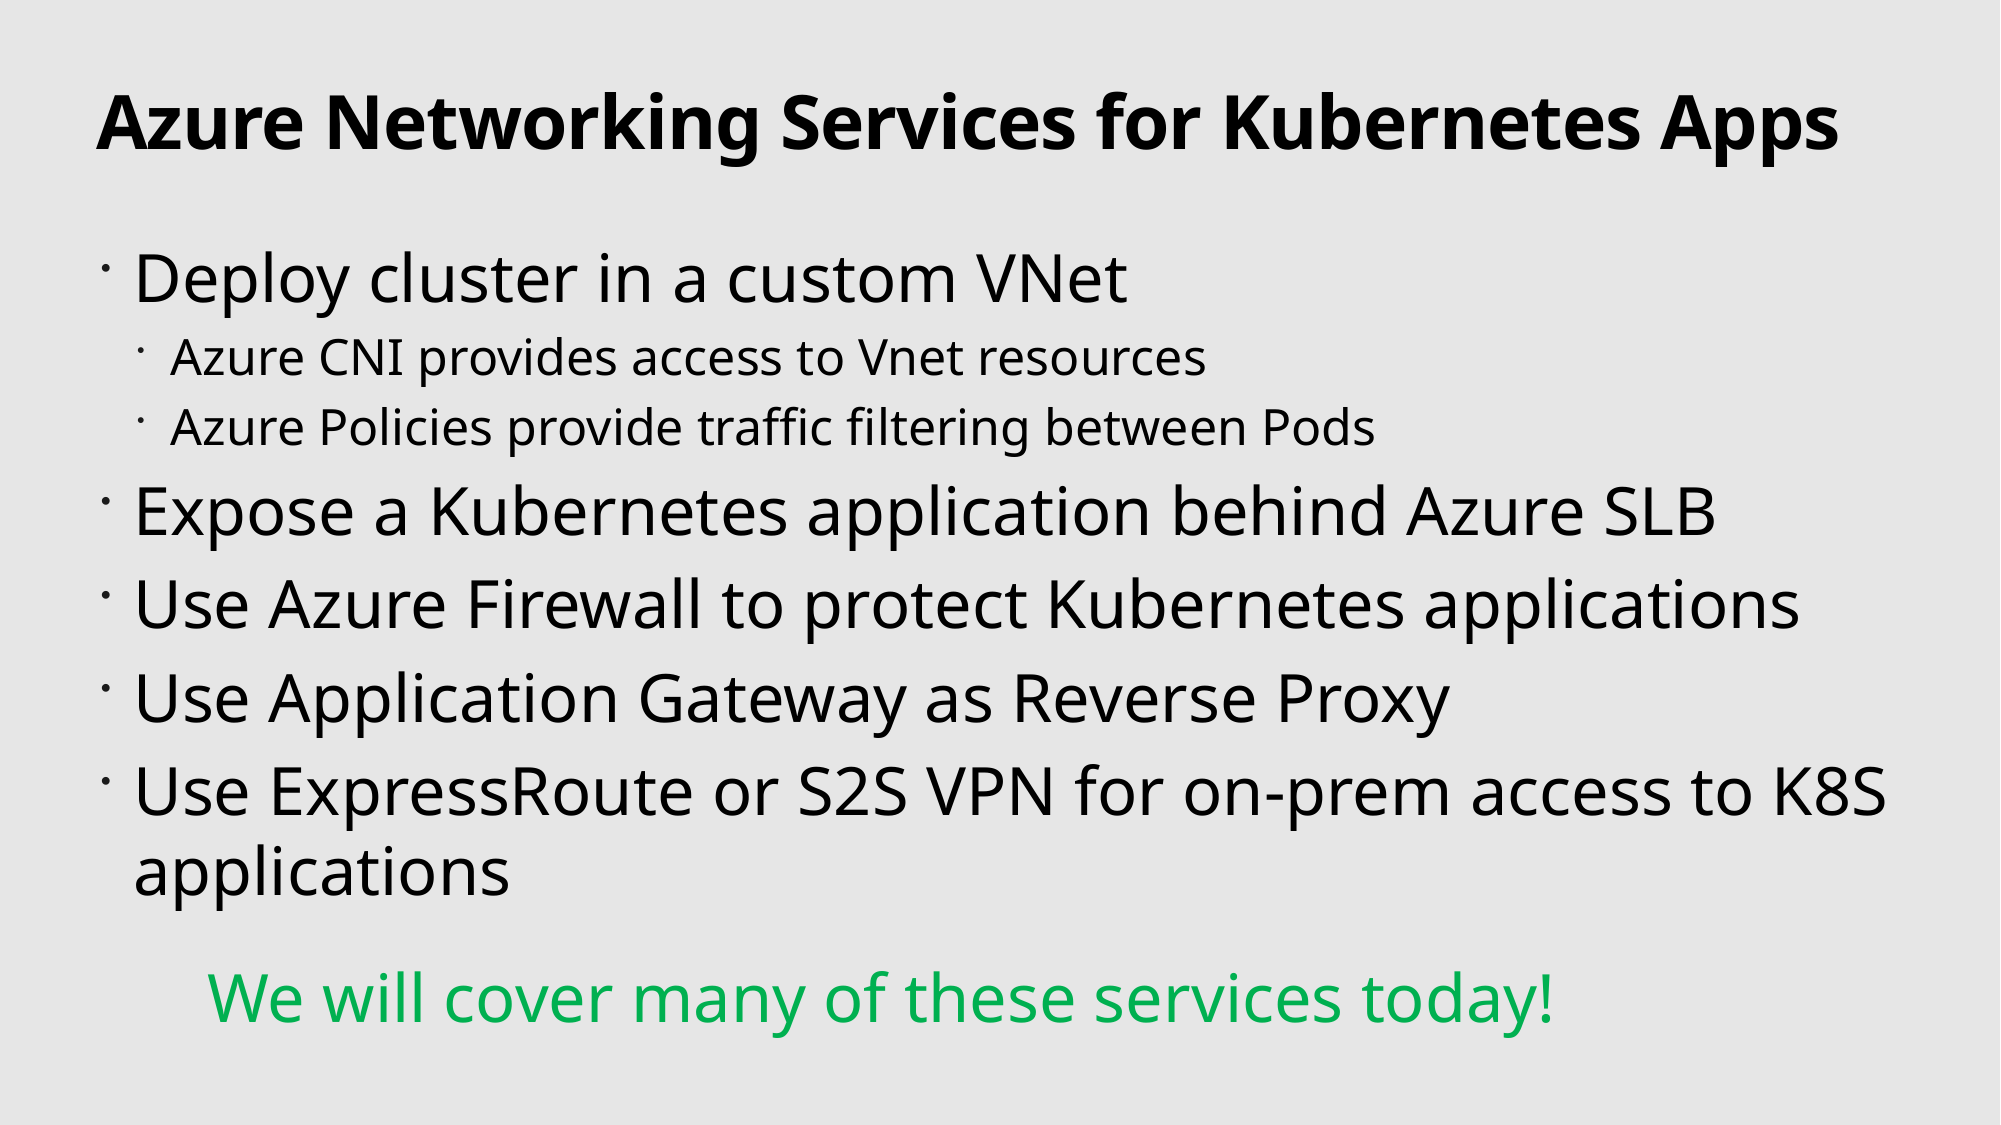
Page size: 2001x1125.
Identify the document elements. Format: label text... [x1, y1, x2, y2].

title Azure Networking Services for Kubernetes Apps [96, 75, 1904, 166]
text_box We will cover many of these services today! [207, 955, 1985, 1036]
list Deploy cluster in a custom VNet Azure CNI provides access to Vnet resources Azure Policies provide traffic filtering between Pods Expose a Kubernetes application behind Azure SLB Use Azure Firewall to protect Kubernetes applications Use Application Gateway as Reverse Proxy Use ExpressRoute or S2S VPN for on-prem access to K8S applications [95, 235, 1904, 1003]
